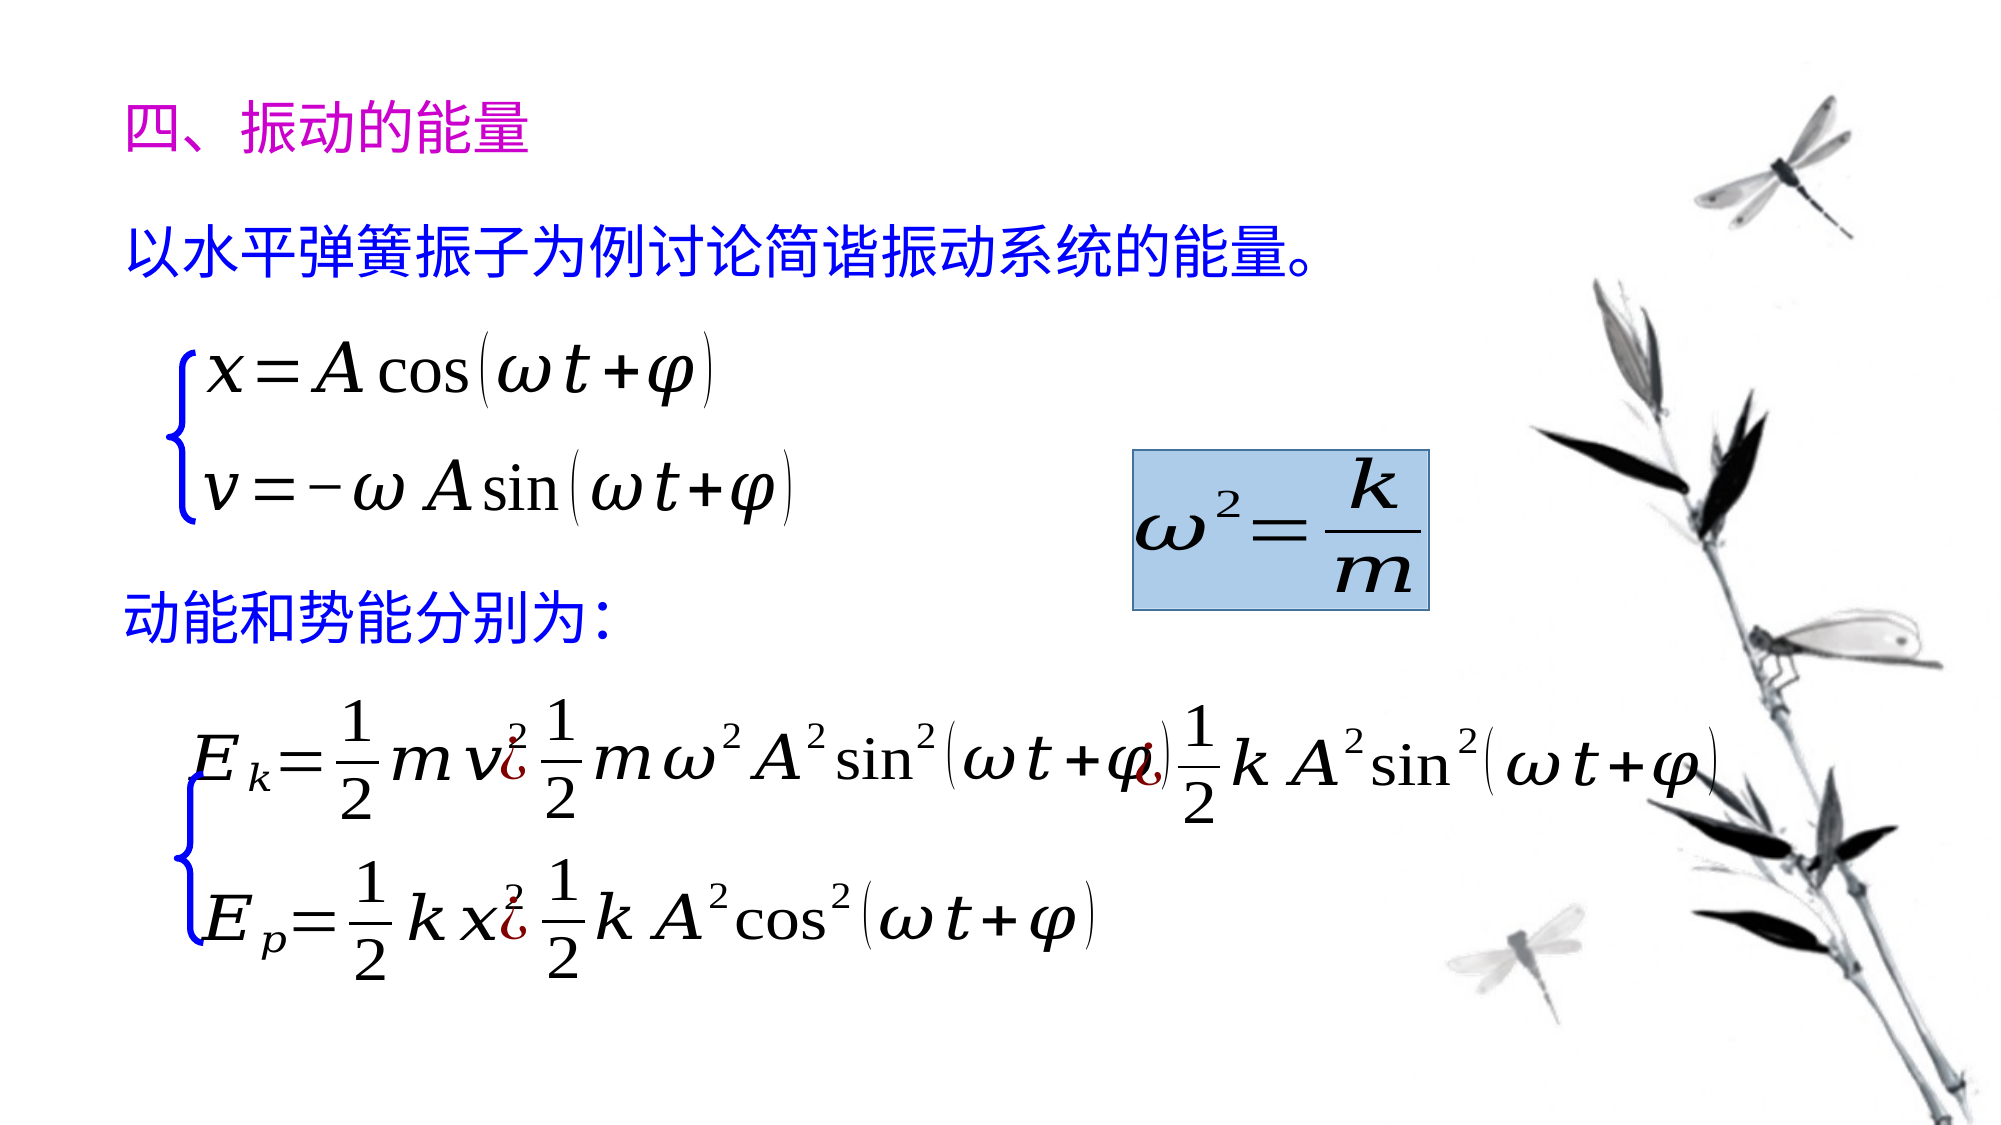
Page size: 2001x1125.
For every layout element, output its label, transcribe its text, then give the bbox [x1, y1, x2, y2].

text_box [176, 773, 204, 943]
text_box 四、振动的能量 [108, 84, 848, 169]
picture [1376, 61, 2000, 1125]
text_box 以水平弹簧振子为例讨论简谐振动系统的能量。 [108, 208, 1409, 293]
text_box [169, 352, 196, 522]
text_box 动能和势能分别为： [108, 574, 746, 659]
picture [1376, 770, 1389, 783]
